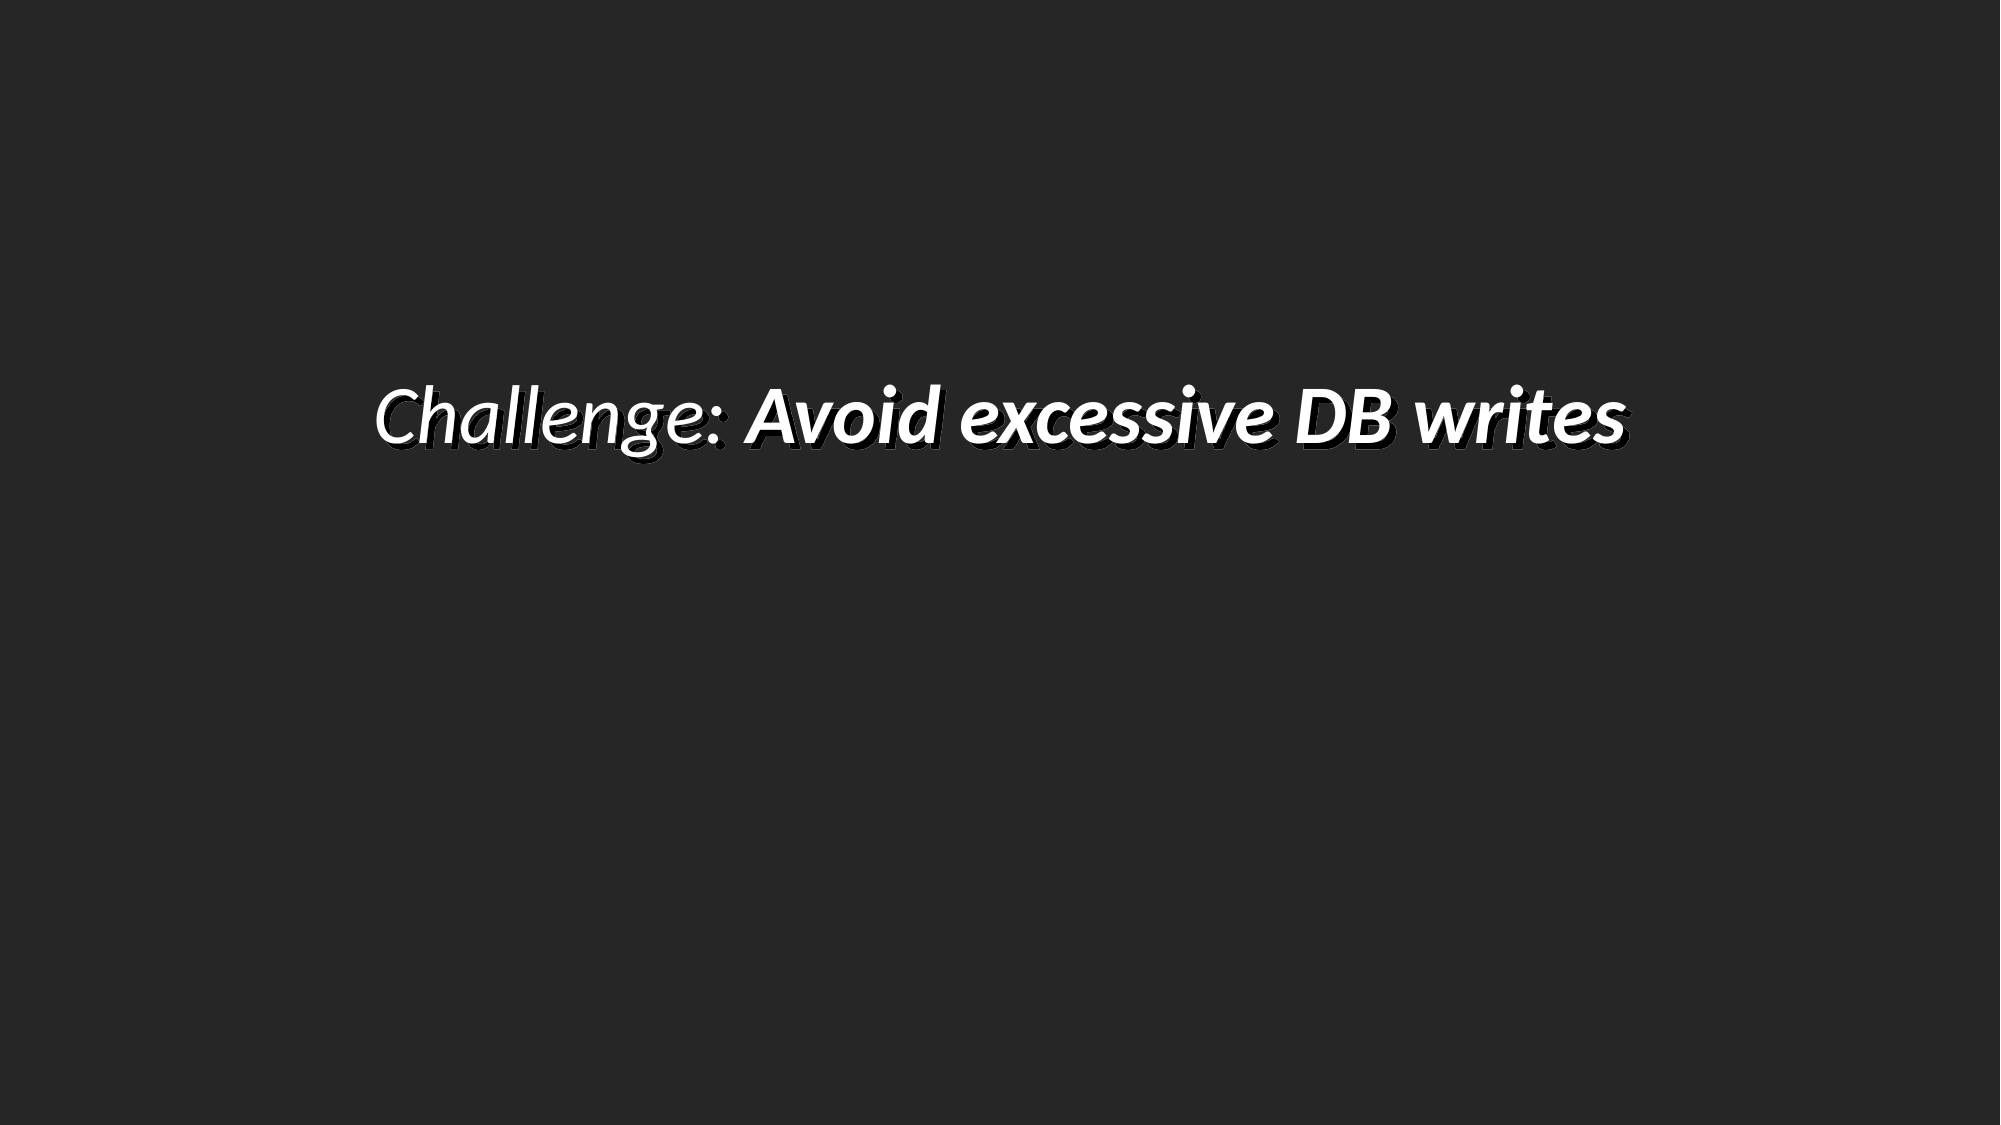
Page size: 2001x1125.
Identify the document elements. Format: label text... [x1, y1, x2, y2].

text_box Challenge: Avoid excessive DB writes [327, 352, 1672, 468]
